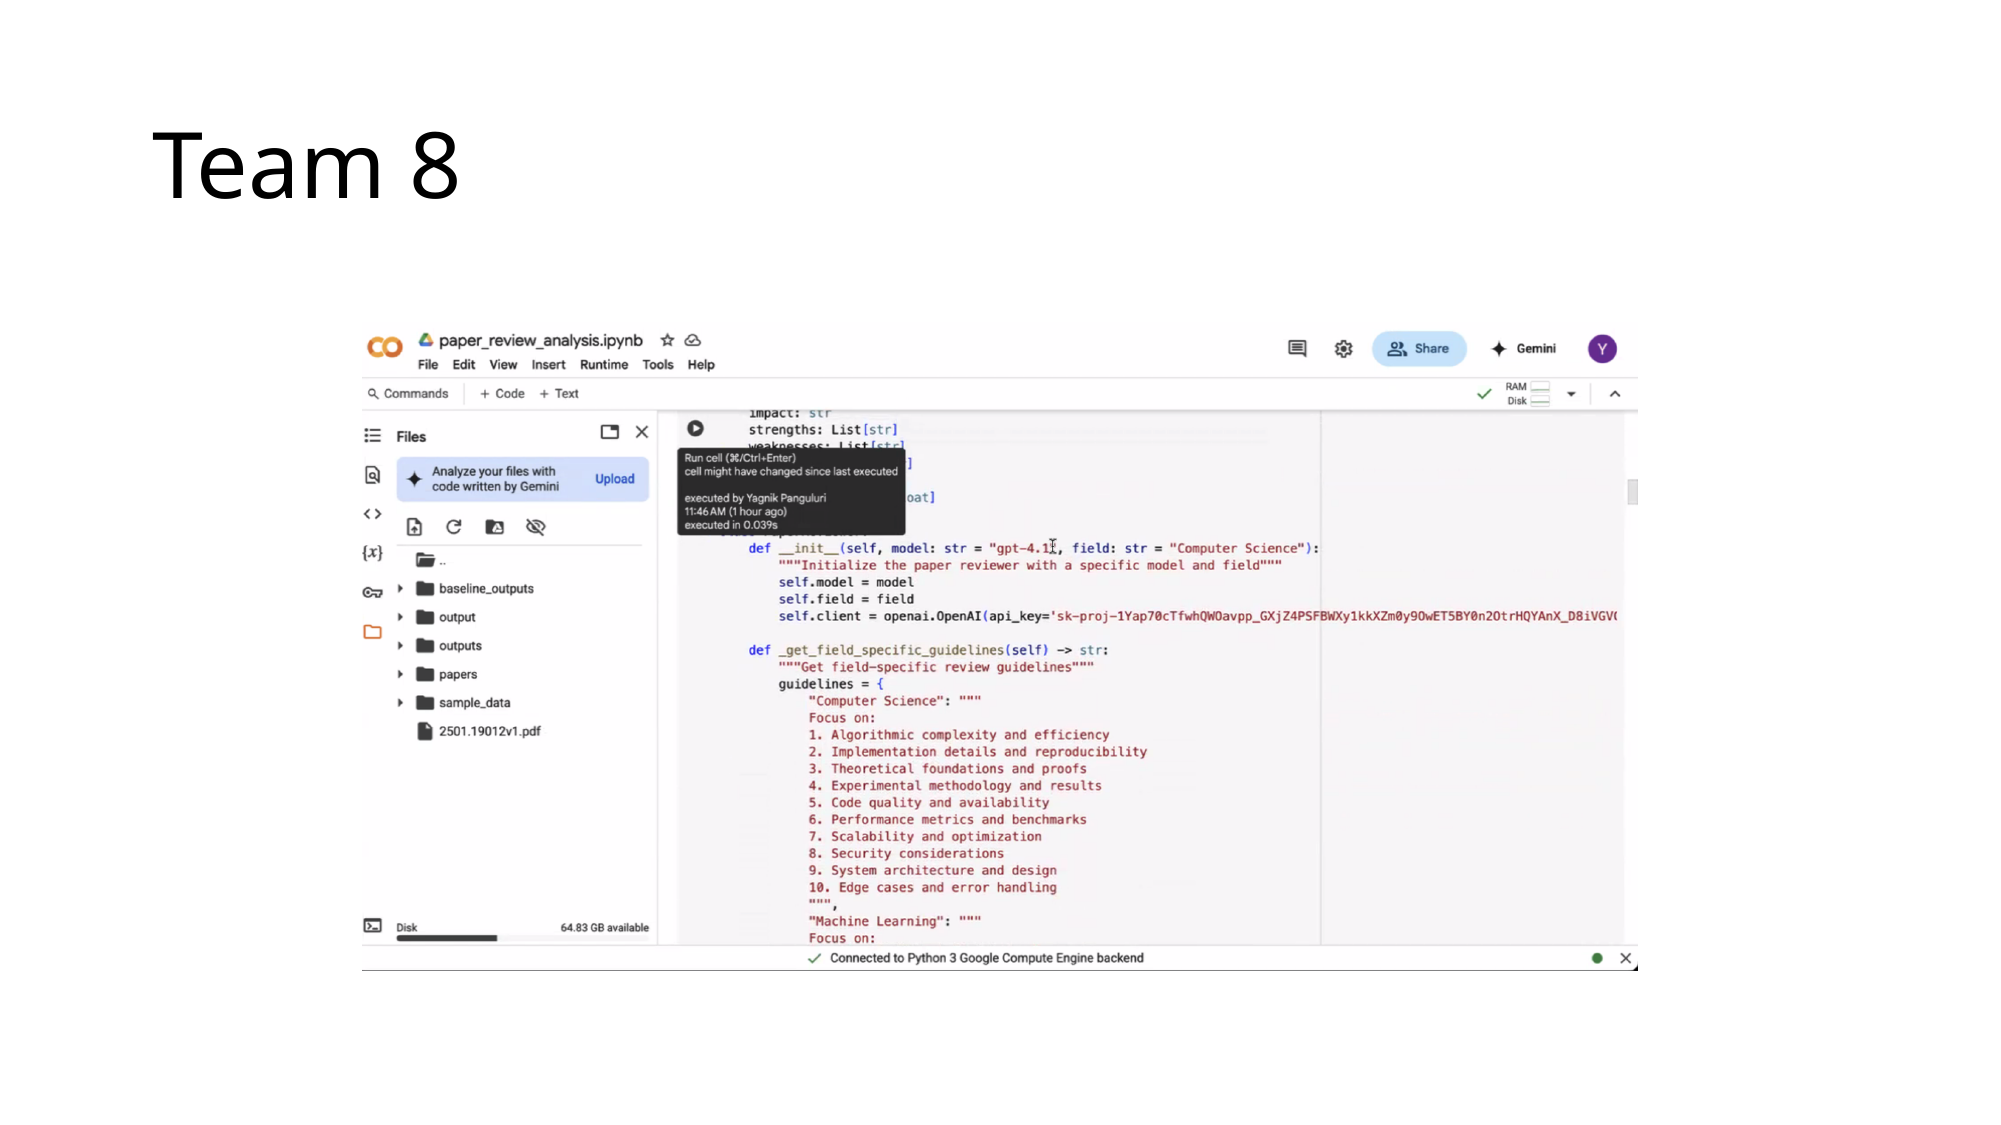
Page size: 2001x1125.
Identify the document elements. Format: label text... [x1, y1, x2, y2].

title Team 8 [137, 59, 1863, 278]
picture [361, 321, 1638, 972]
